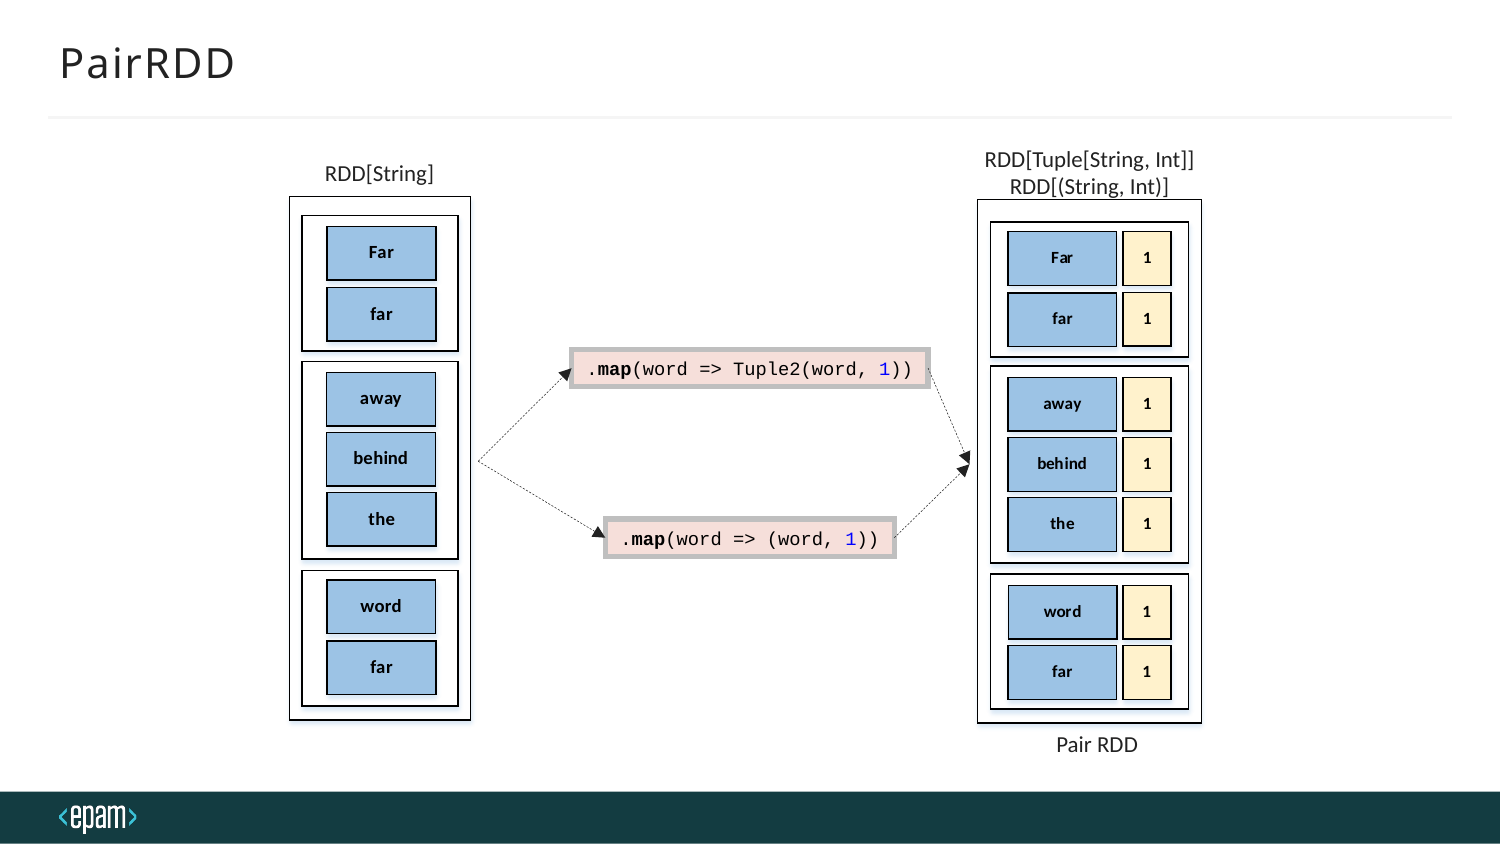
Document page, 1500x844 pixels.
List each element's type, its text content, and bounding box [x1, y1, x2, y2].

title PairRDD [59, 37, 1442, 87]
picture [969, 194, 1210, 734]
picture [281, 191, 479, 731]
text_box Pair RDD [1041, 734, 1154, 765]
text_box .map(word => (word, 1)) [605, 519, 895, 557]
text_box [867, 464, 970, 512]
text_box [891, 396, 970, 464]
text_box RDD[Tuple[String, Int]] RDD[(String, Int)] [969, 137, 1210, 194]
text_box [478, 396, 602, 461]
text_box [478, 461, 632, 512]
text_box .map(word => Tuple2(word, 1)) [571, 349, 929, 387]
text_box RDD[String] [310, 151, 450, 191]
